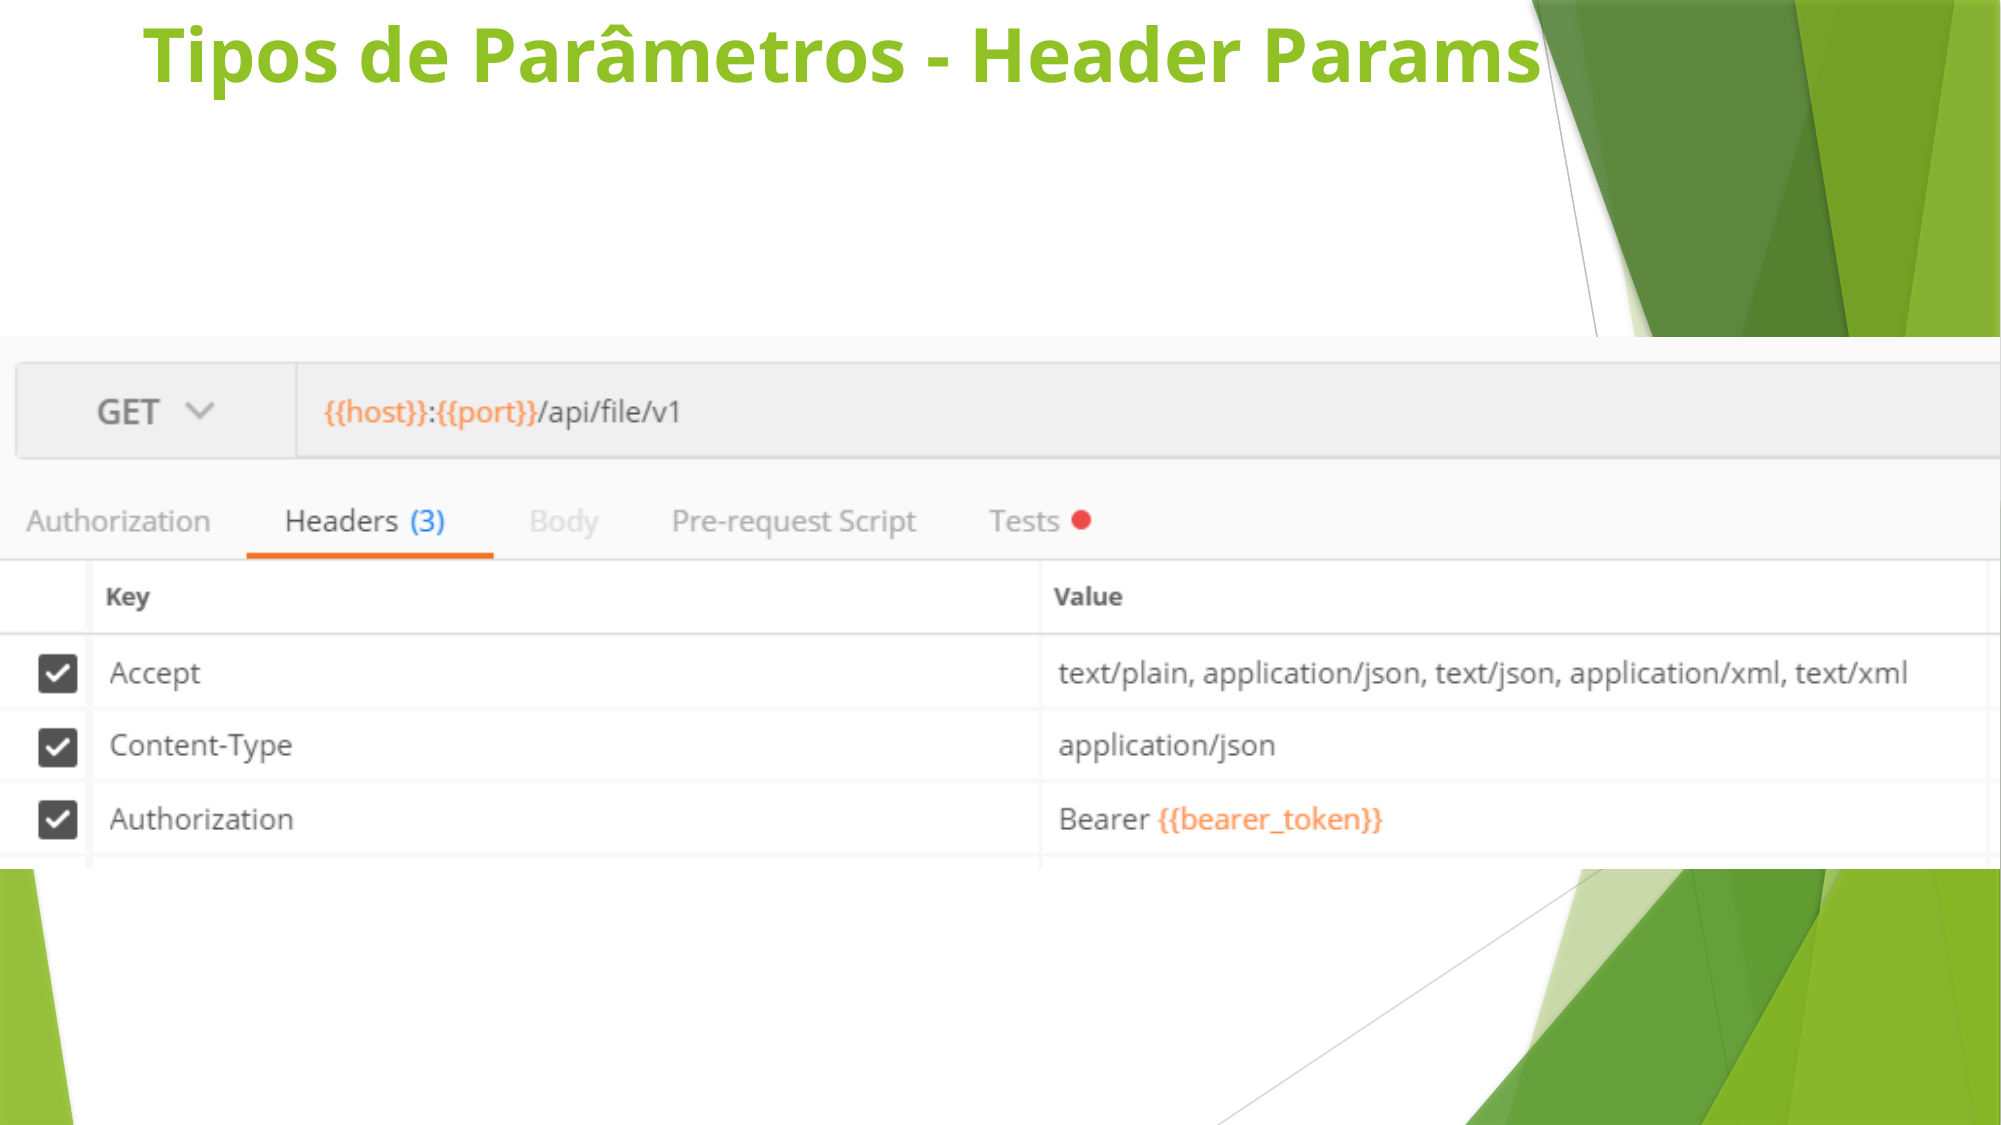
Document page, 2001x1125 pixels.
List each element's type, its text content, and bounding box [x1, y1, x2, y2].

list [0, 337, 2000, 870]
title Tipos de Parâmetros - Header Params [0, 0, 1687, 217]
